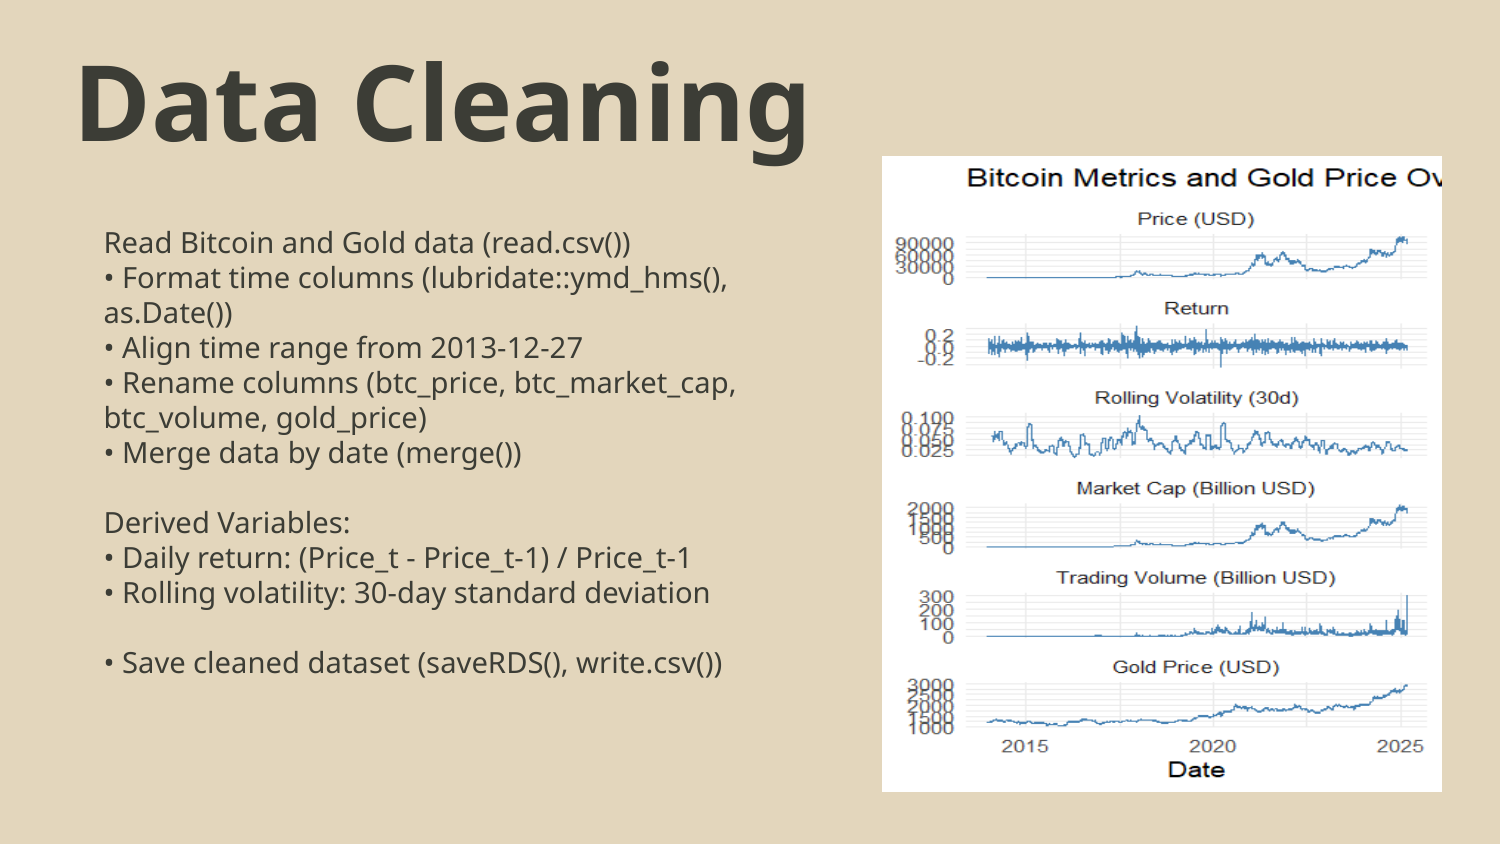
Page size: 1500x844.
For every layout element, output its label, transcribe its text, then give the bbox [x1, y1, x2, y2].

list Read Bitcoin and Gold data (read.csv()) • Format time columns (lubridate::ymd_hms(), as.Date()) • Align time range from 2013-12-27 • Rename columns (btc_price, btc_market_cap, btc_volume, gold_price) • Merge data by date (merge()) Derived Variables: • Daily return: (Price_t - Price_t-1) / Price_t-1 • Rolling volatility: 30-day standard deviation • Save cleaned dataset (saveRDS(), write.csv()) [103, 209, 807, 690]
title Data Cleaning [58, 60, 950, 210]
picture [882, 156, 1443, 792]
